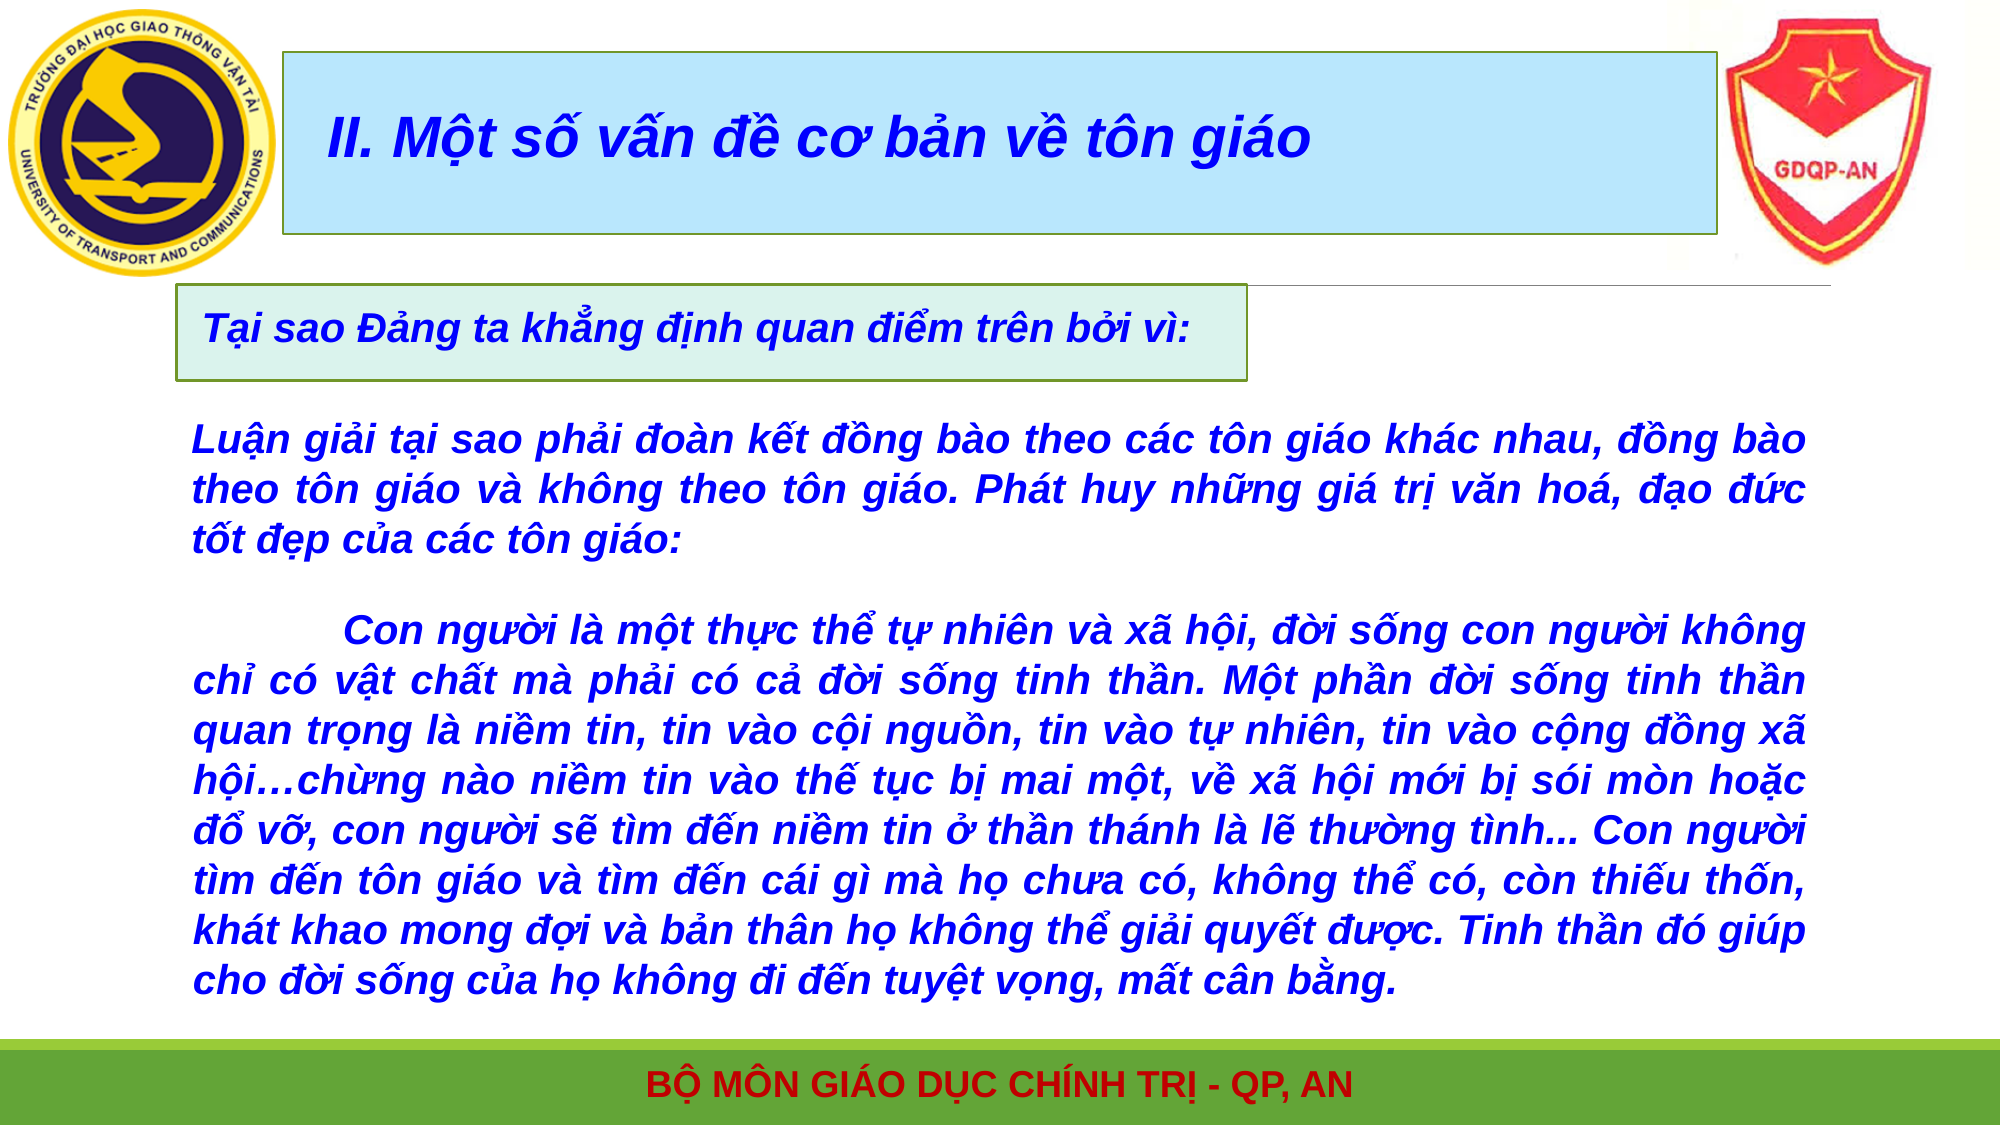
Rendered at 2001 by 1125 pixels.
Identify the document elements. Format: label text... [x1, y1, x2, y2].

text_box Tại sao Đảng ta khẳng định quan điểm trên bởi vì: [186, 292, 1787, 358]
text_box BỘ MÔN GIÁO DỤC CHÍNH TRỊ - QP, AN [630, 1052, 1370, 1113]
picture [8, 9, 277, 277]
text_box Luận giải tại sao phải đoàn kết đồng bào theo các tôn giáo khác nhau, đồng bào theo tôn giáo và không theo tôn giáo. Phát huy những giá trị văn hoá, đạo đức tốt đẹp của các tôn giáo: [176, 404, 1822, 570]
text_box Con người là một thực thể tự nhiên và xã hội, đời sống con người không chỉ có vật chất mà phải có cả đời sống tinh thần. Một phần đời sống tinh thần quan trọng là niềm tin, tin vào cội nguồn, tin vào tự nhiên, tin vào cộng đồng xã hội…chừng nào niềm tin vào thế tục bị mai một, về xã hội mới bị sói mòn hoặc đổ vỡ, con người sẽ tìm đến niềm tin ở thần thánh là lẽ thường tình... Con người tìm đến tôn giáo và tìm đến cái gì mà họ chưa có, không thể có, còn thiếu thốn, khát khao mong đợi và bản thân họ không thể giải quyết được. Tinh thần đó giúp cho đời sống của họ không đi đến tuyệt vọng, mất cân bằng. [178, 595, 1822, 1011]
text_box [284, 51, 1663, 235]
picture [1666, 0, 2000, 271]
text_box [175, 283, 1248, 382]
text_box II. Một số vấn đề cơ bản về tôn giáo [312, 92, 1663, 177]
